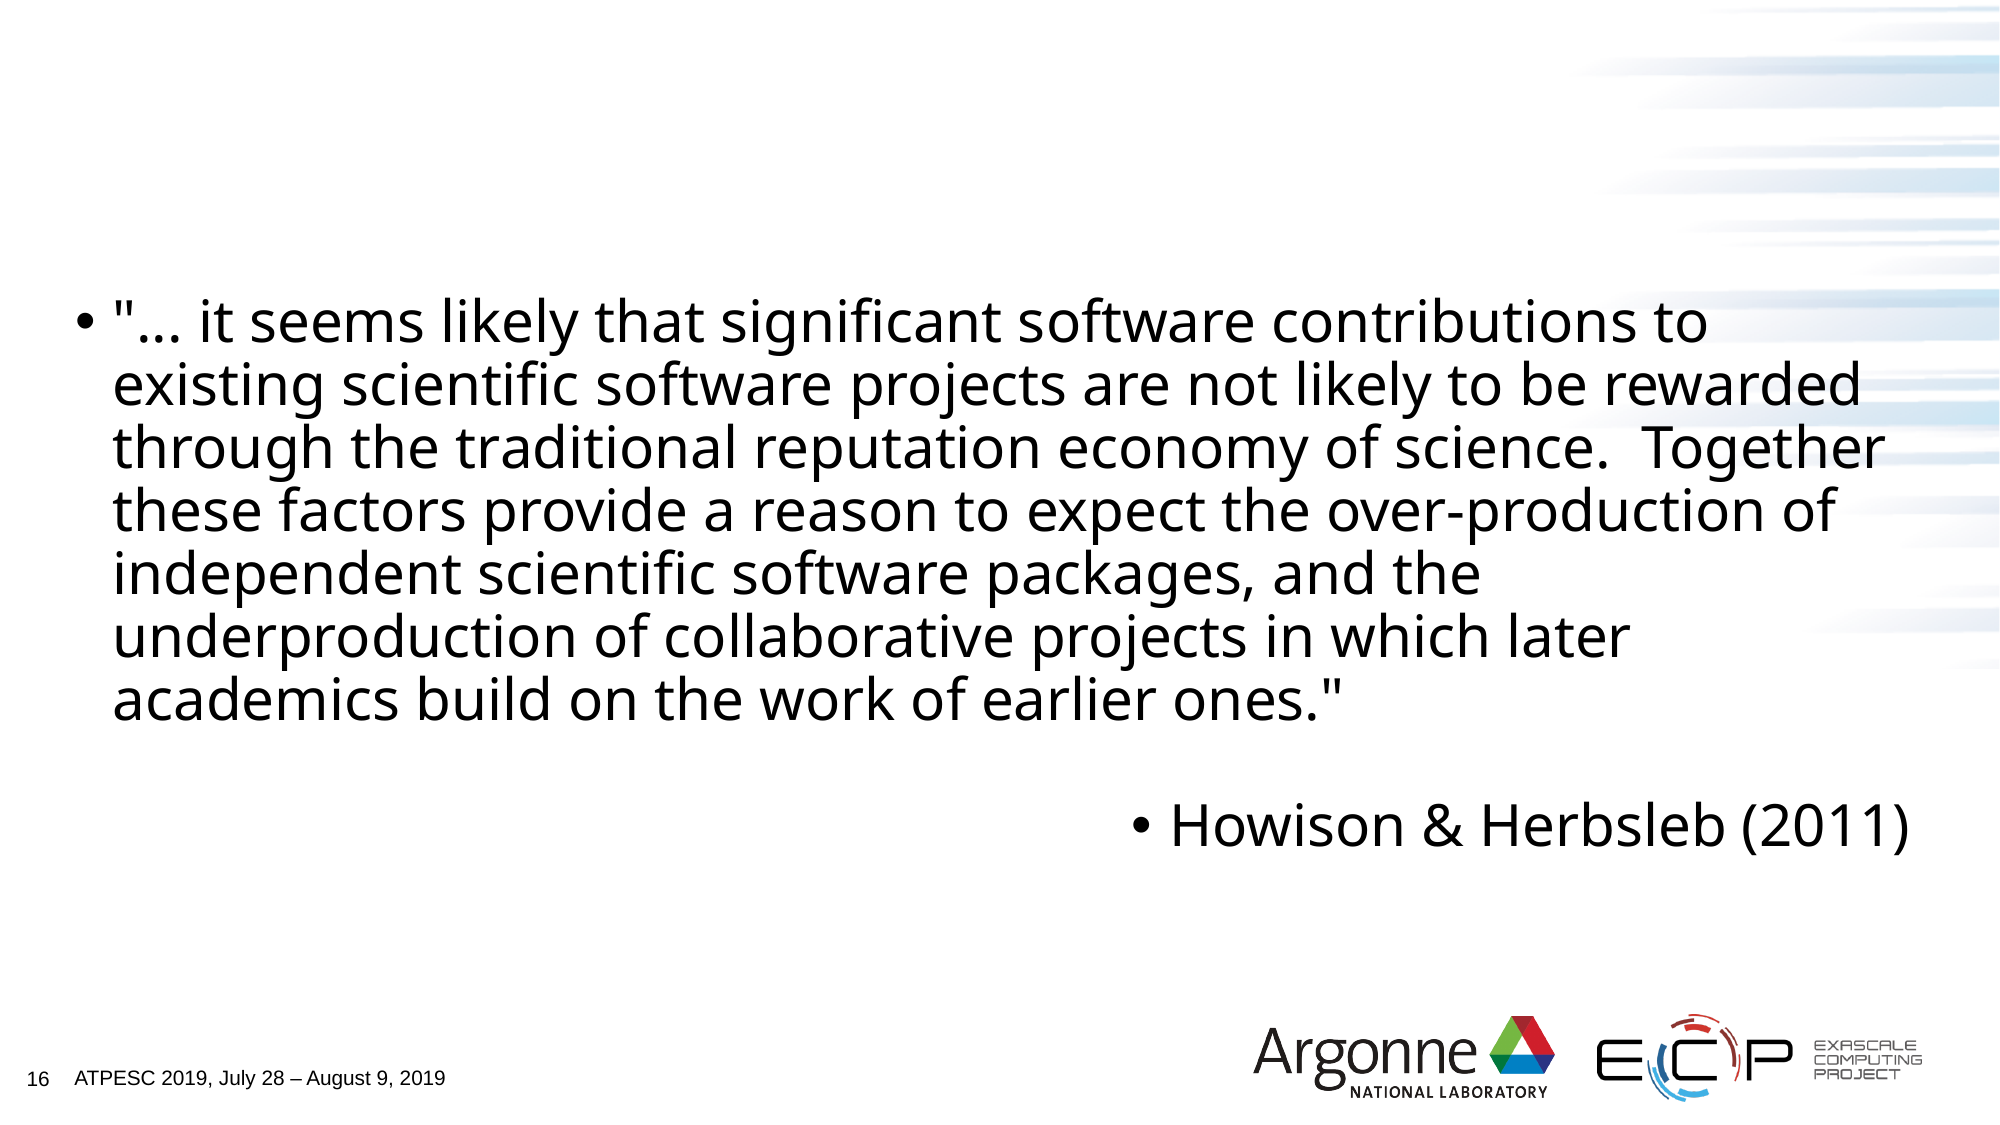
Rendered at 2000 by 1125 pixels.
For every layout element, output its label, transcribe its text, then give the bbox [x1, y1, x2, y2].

picture [1531, 0, 2000, 669]
list "... it seems likely that signiﬁcant software contributions to existing scientiﬁc software projects are not likely to be rewarded through the traditional reputation economy of science. Together these factors provide a reason to expect the over-production of independent scientiﬁc software packages, and the underproduction of collaborative projects in which later academics build on the work of earlier ones." Howison & Herbsleb (2011) [59, 284, 1926, 950]
picture [1253, 1016, 1555, 1098]
picture [1597, 1014, 1922, 1102]
